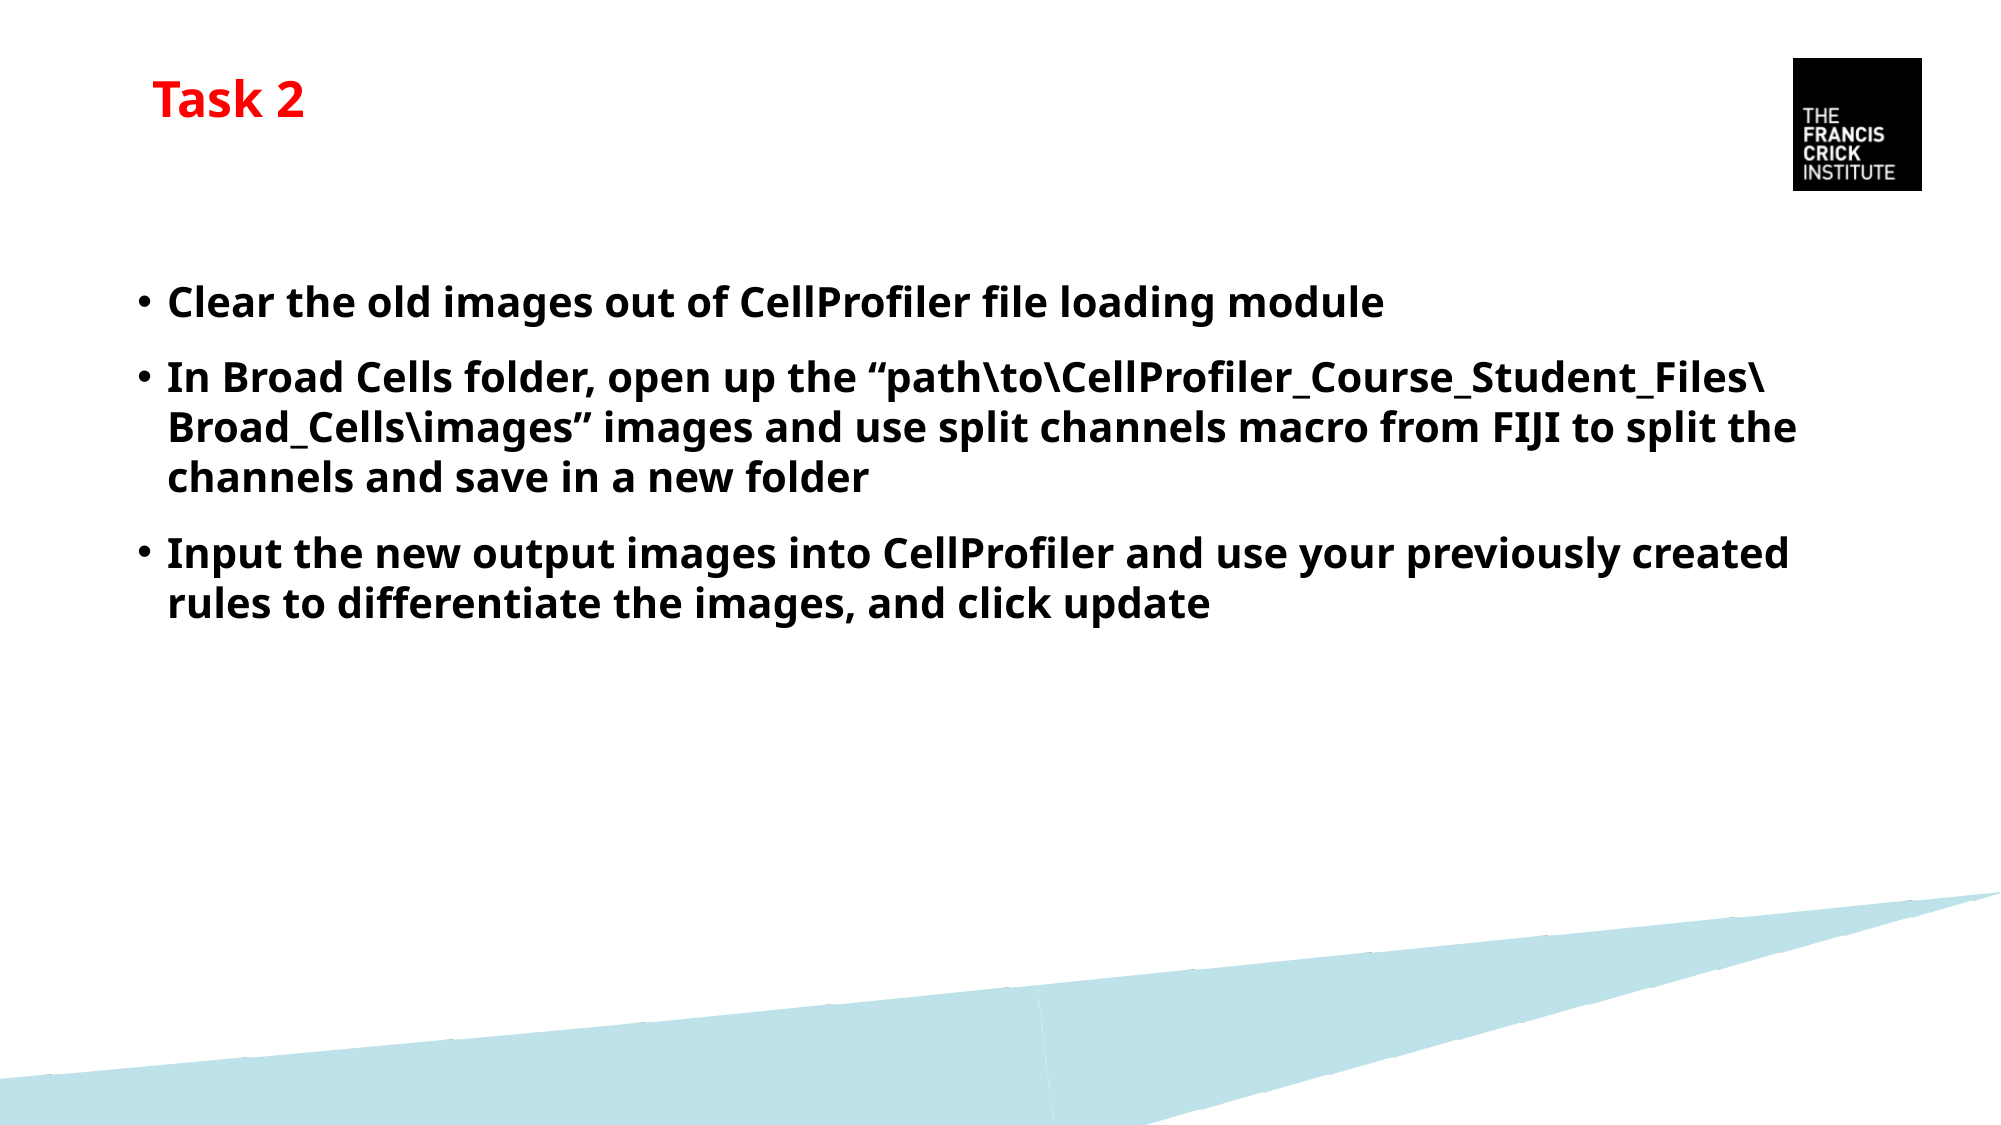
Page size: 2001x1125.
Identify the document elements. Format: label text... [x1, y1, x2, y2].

title Task 2 [136, 59, 1864, 279]
list Clear the old images out of CellProfiler file loading module In Broad Cells folder, open up the “path\to\CellProfiler_Course_Student_Files\Broad_Cells\images” images and use split channels macro from FIJI to split the channels and save in a new folder Input the new output images into CellProfiler and use your previously created rules to differentiate the images, and click update [137, 200, 1863, 915]
picture [1793, 58, 1922, 191]
